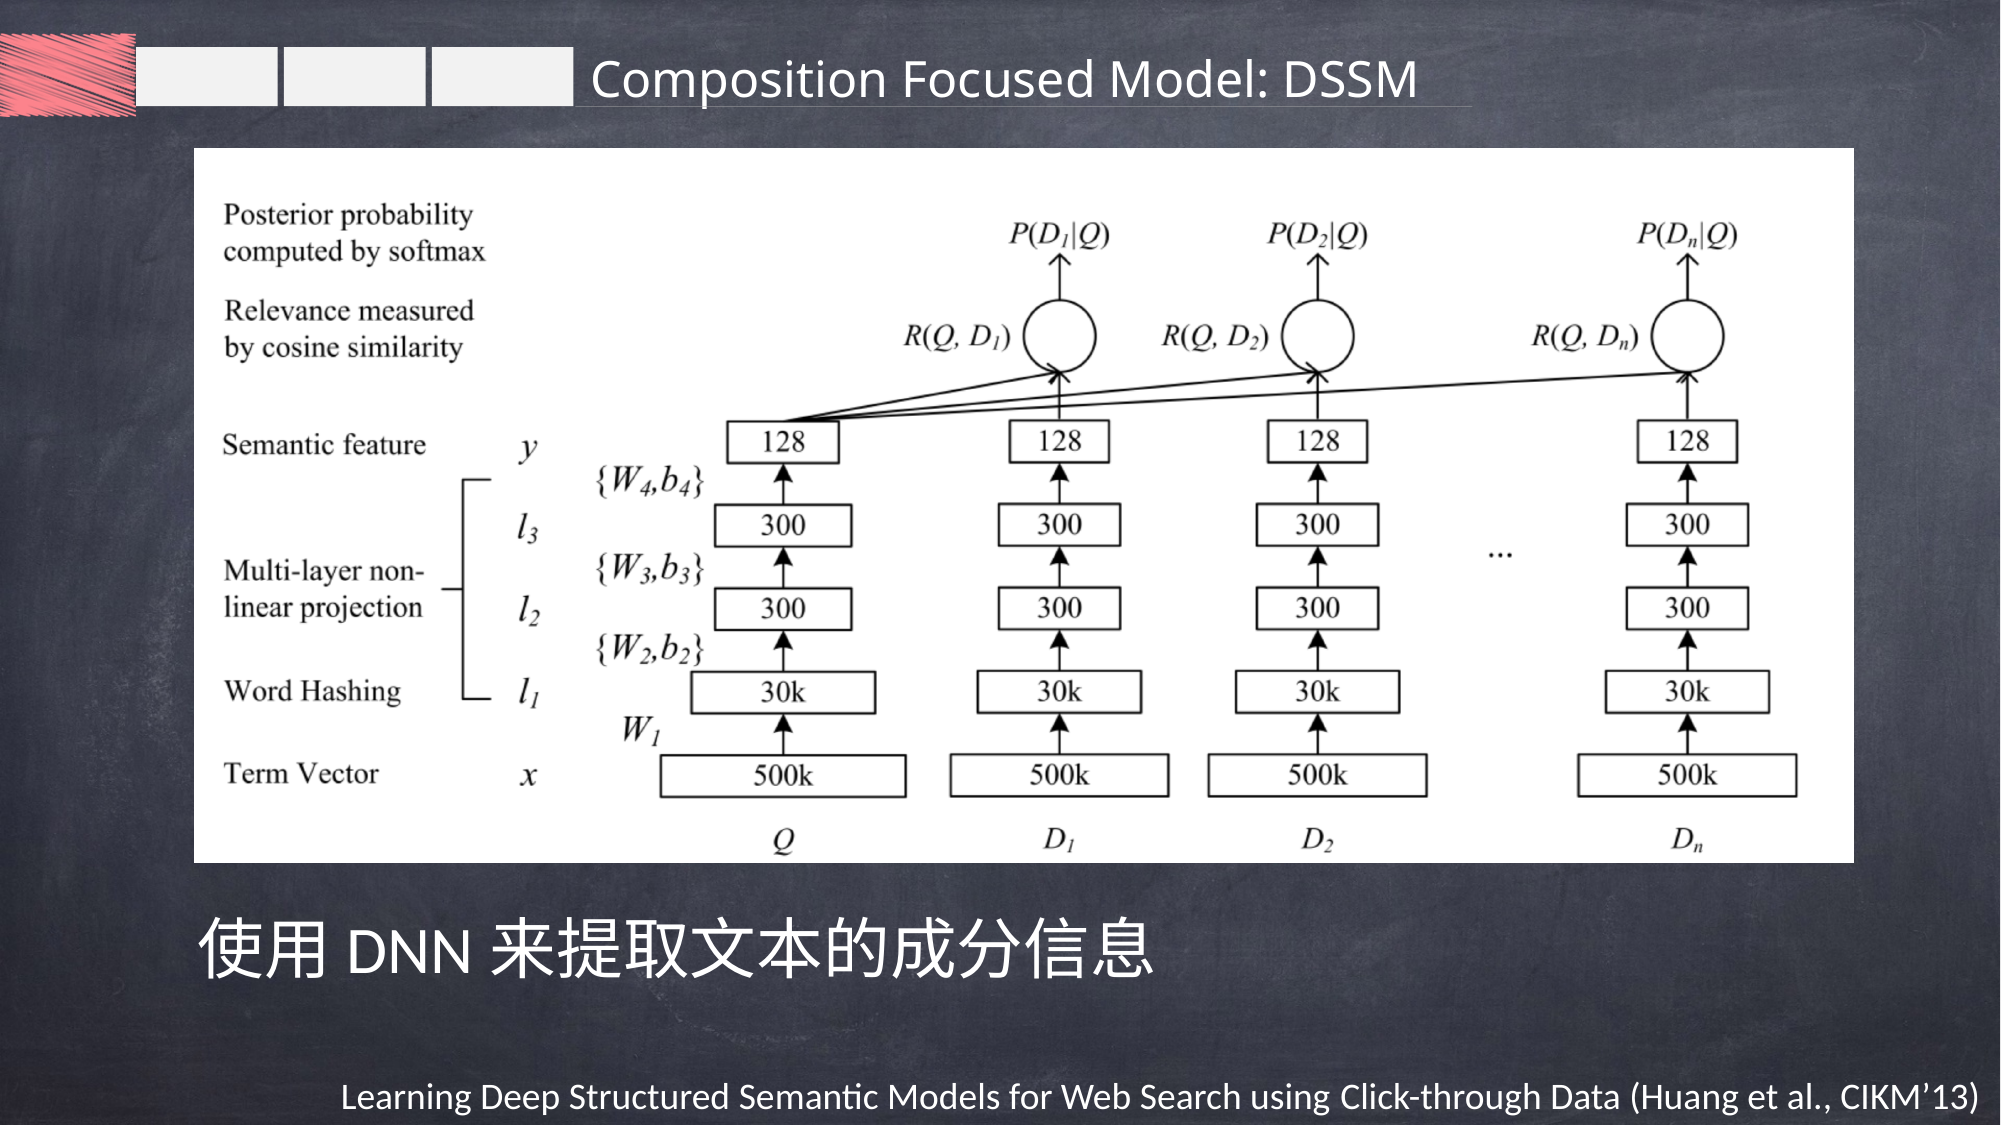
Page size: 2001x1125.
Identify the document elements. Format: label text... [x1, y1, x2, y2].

text_box 使用DNN来提取文本的成分信息 [182, 899, 1173, 995]
picture [0, 0, 2001, 1125]
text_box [0, 33, 1520, 117]
text_box Learning Deep Structured Semantic Models for Web Search using Click-through Data (Huang et al., CIKM’13) [325, 1064, 1996, 1125]
